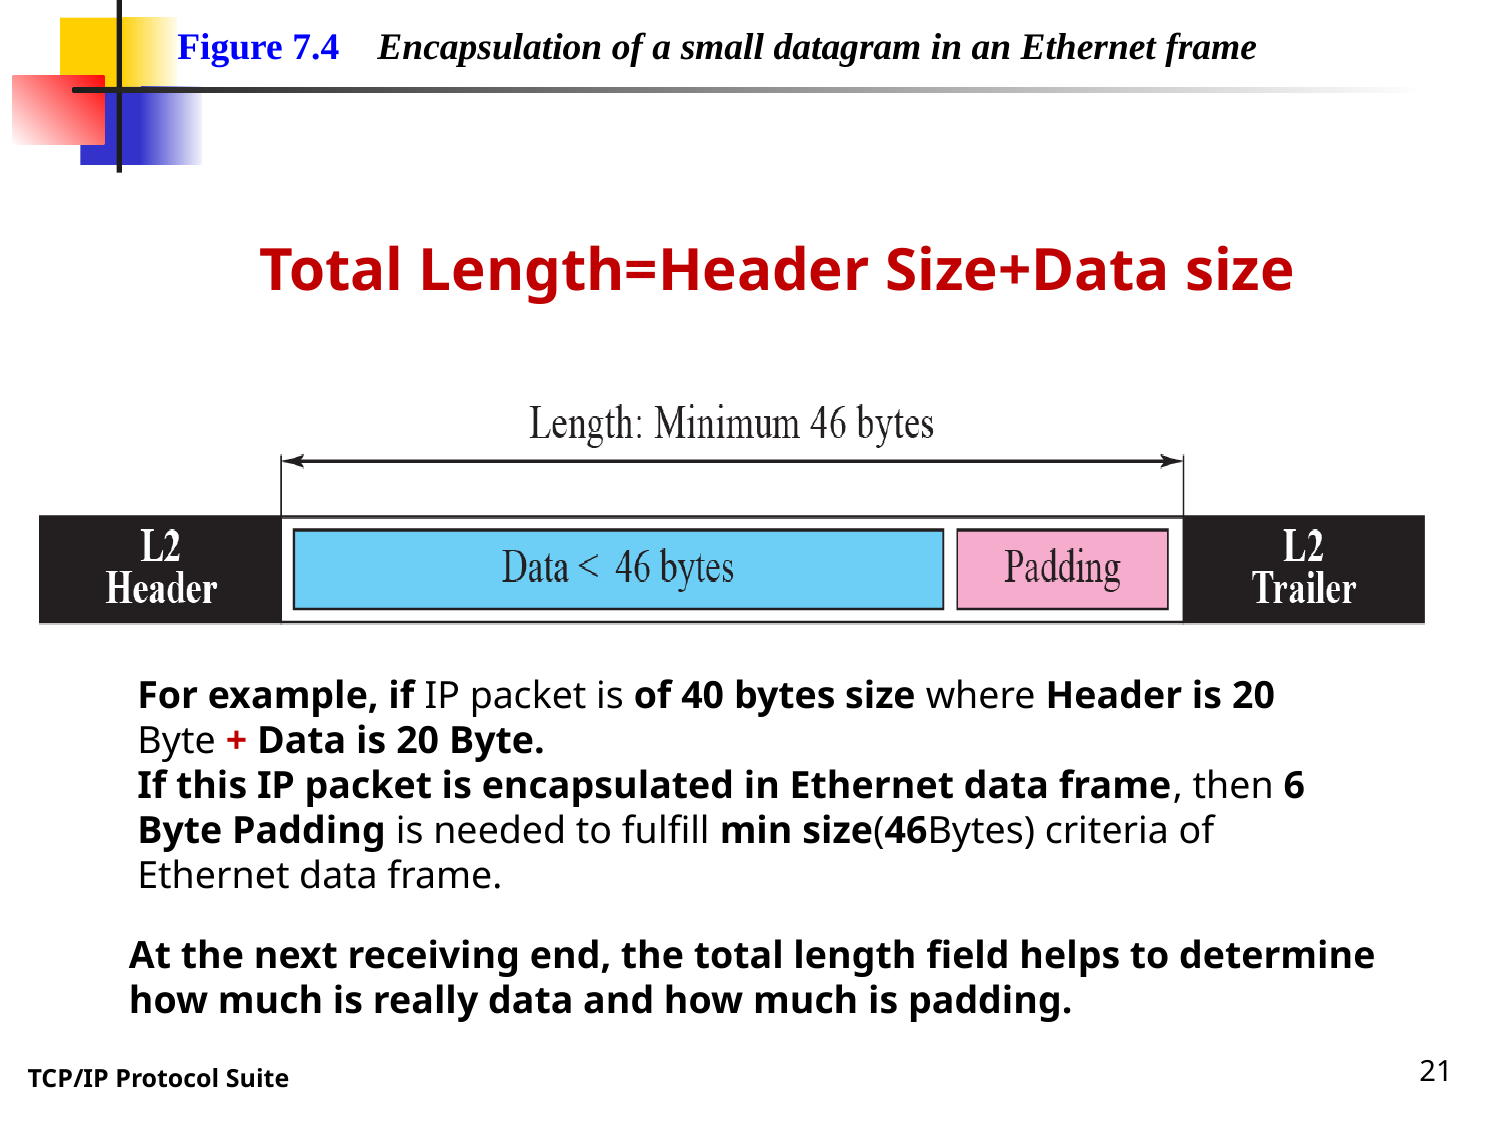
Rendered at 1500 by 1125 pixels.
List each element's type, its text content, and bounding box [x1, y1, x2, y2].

text_box [60, 17, 116, 86]
text_box [122, 17, 177, 86]
text_box [141, 93, 202, 165]
text_box [72, 87, 1423, 93]
text_box [116, 93, 122, 173]
picture [39, 399, 1425, 625]
text_box Total Length=Header Size+Data size [244, 224, 1388, 310]
text_box [12, 75, 105, 145]
footer TCP/IP Protocol Suite [12, 1025, 488, 1100]
text_box [122, 93, 141, 165]
text_box Figure 7.4 Encapsulation of a small datagram in an Ethernet frame [162, 14, 1363, 75]
text_box At the next receiving end, the total length field helps to determine how much is really data and how much is padding. [114, 923, 1431, 1028]
slide_number 21 [1155, 1024, 1468, 1100]
text_box [80, 93, 116, 165]
text_box For example, if IP packet is of 40 bytes size where Header is 20 Byte + Data is 20 Byte. If this IP packet is encapsulated in Ethernet data frame, then 6 Byte Padding is needed to fulfill min size(46Bytes) criteria of Ethernet data frame. [122, 663, 1371, 903]
text_box [116, 0, 122, 87]
